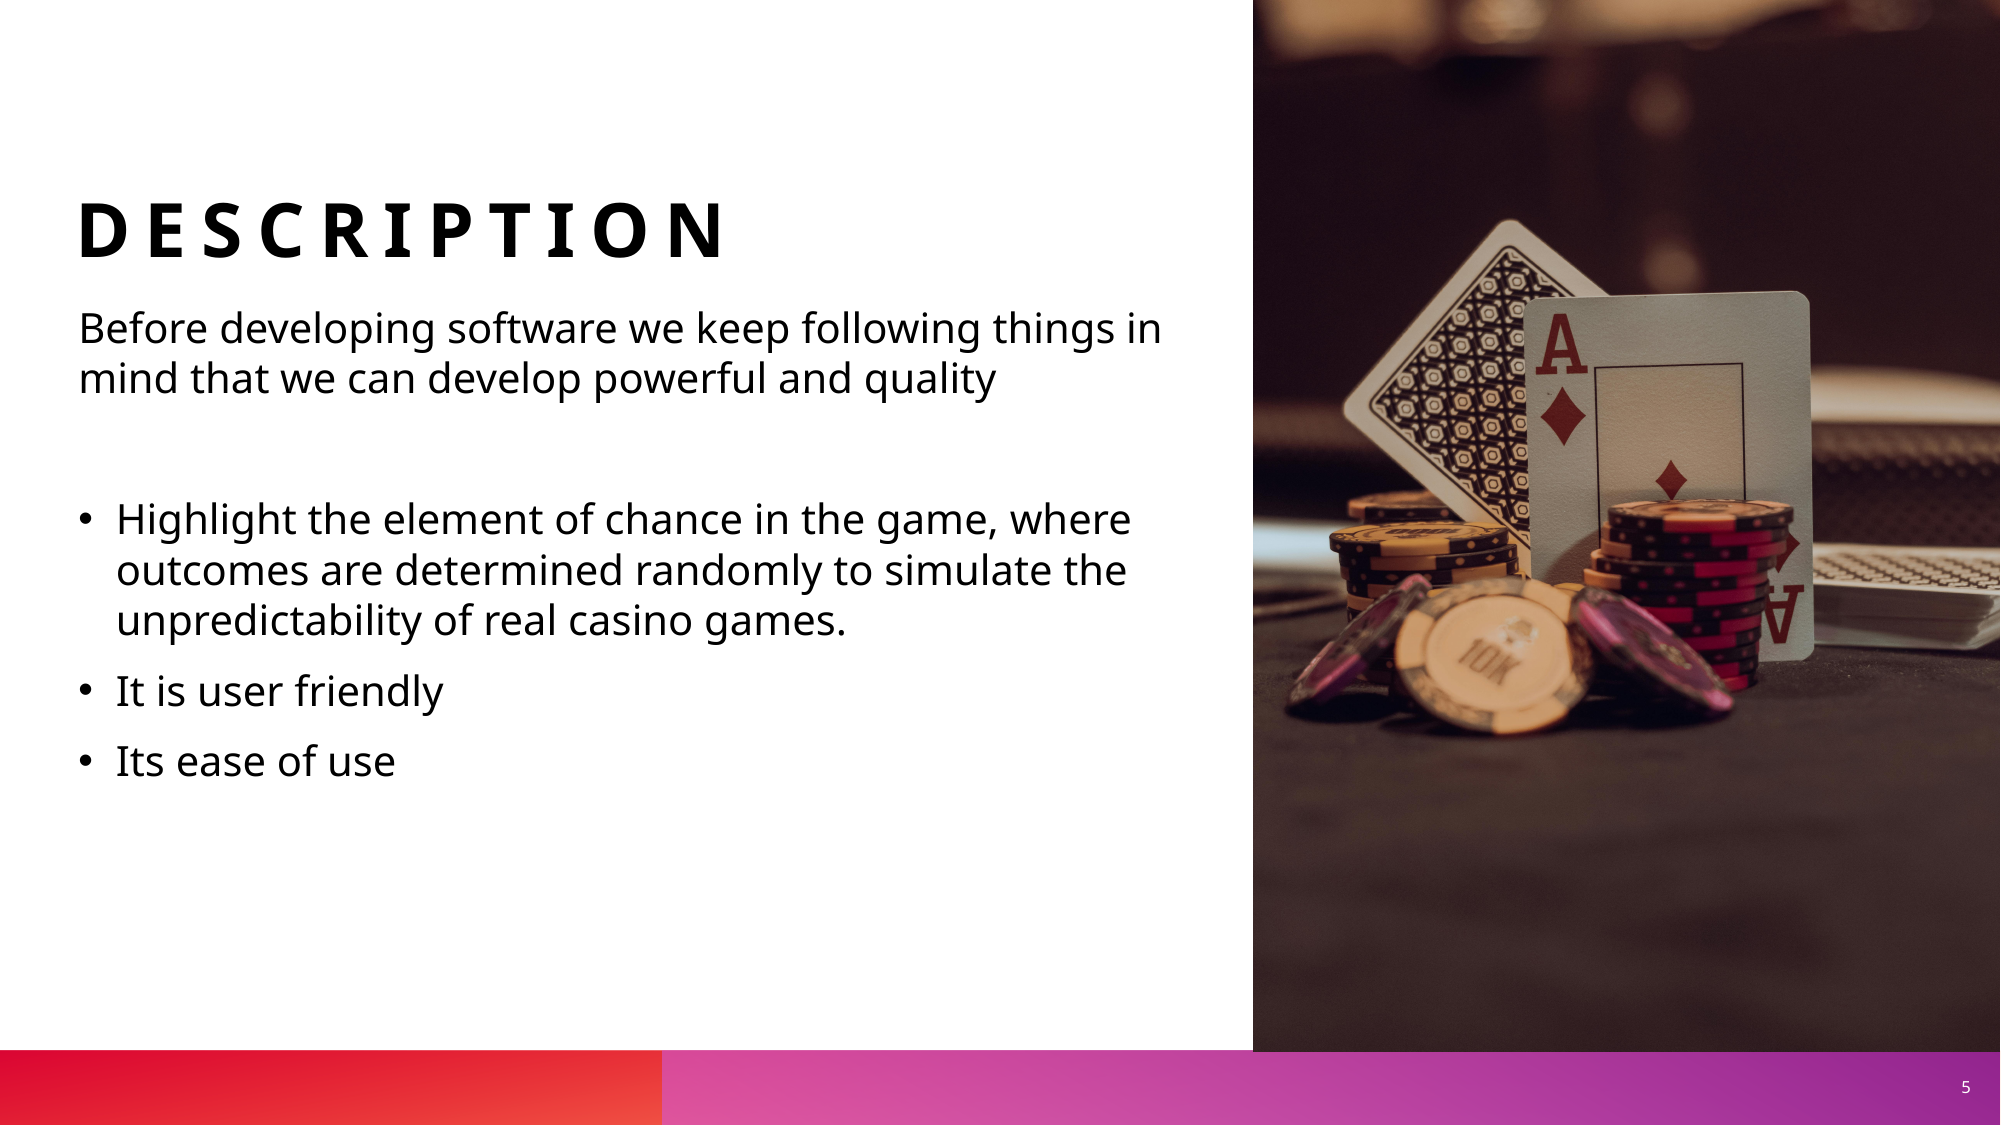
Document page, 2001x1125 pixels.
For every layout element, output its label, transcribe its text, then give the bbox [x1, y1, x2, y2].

title Description [75, 70, 1253, 273]
slide_number 5 [1913, 1052, 1986, 1125]
picture [1253, 0, 2000, 1052]
list Before developing software we keep following things in mind that we can develop powerful and quality Highlight the element of chance in the game, where outcomes are determined randomly to simulate the unpredictability of real casino games. It is user friendly Its ease of use [78, 301, 1253, 1007]
